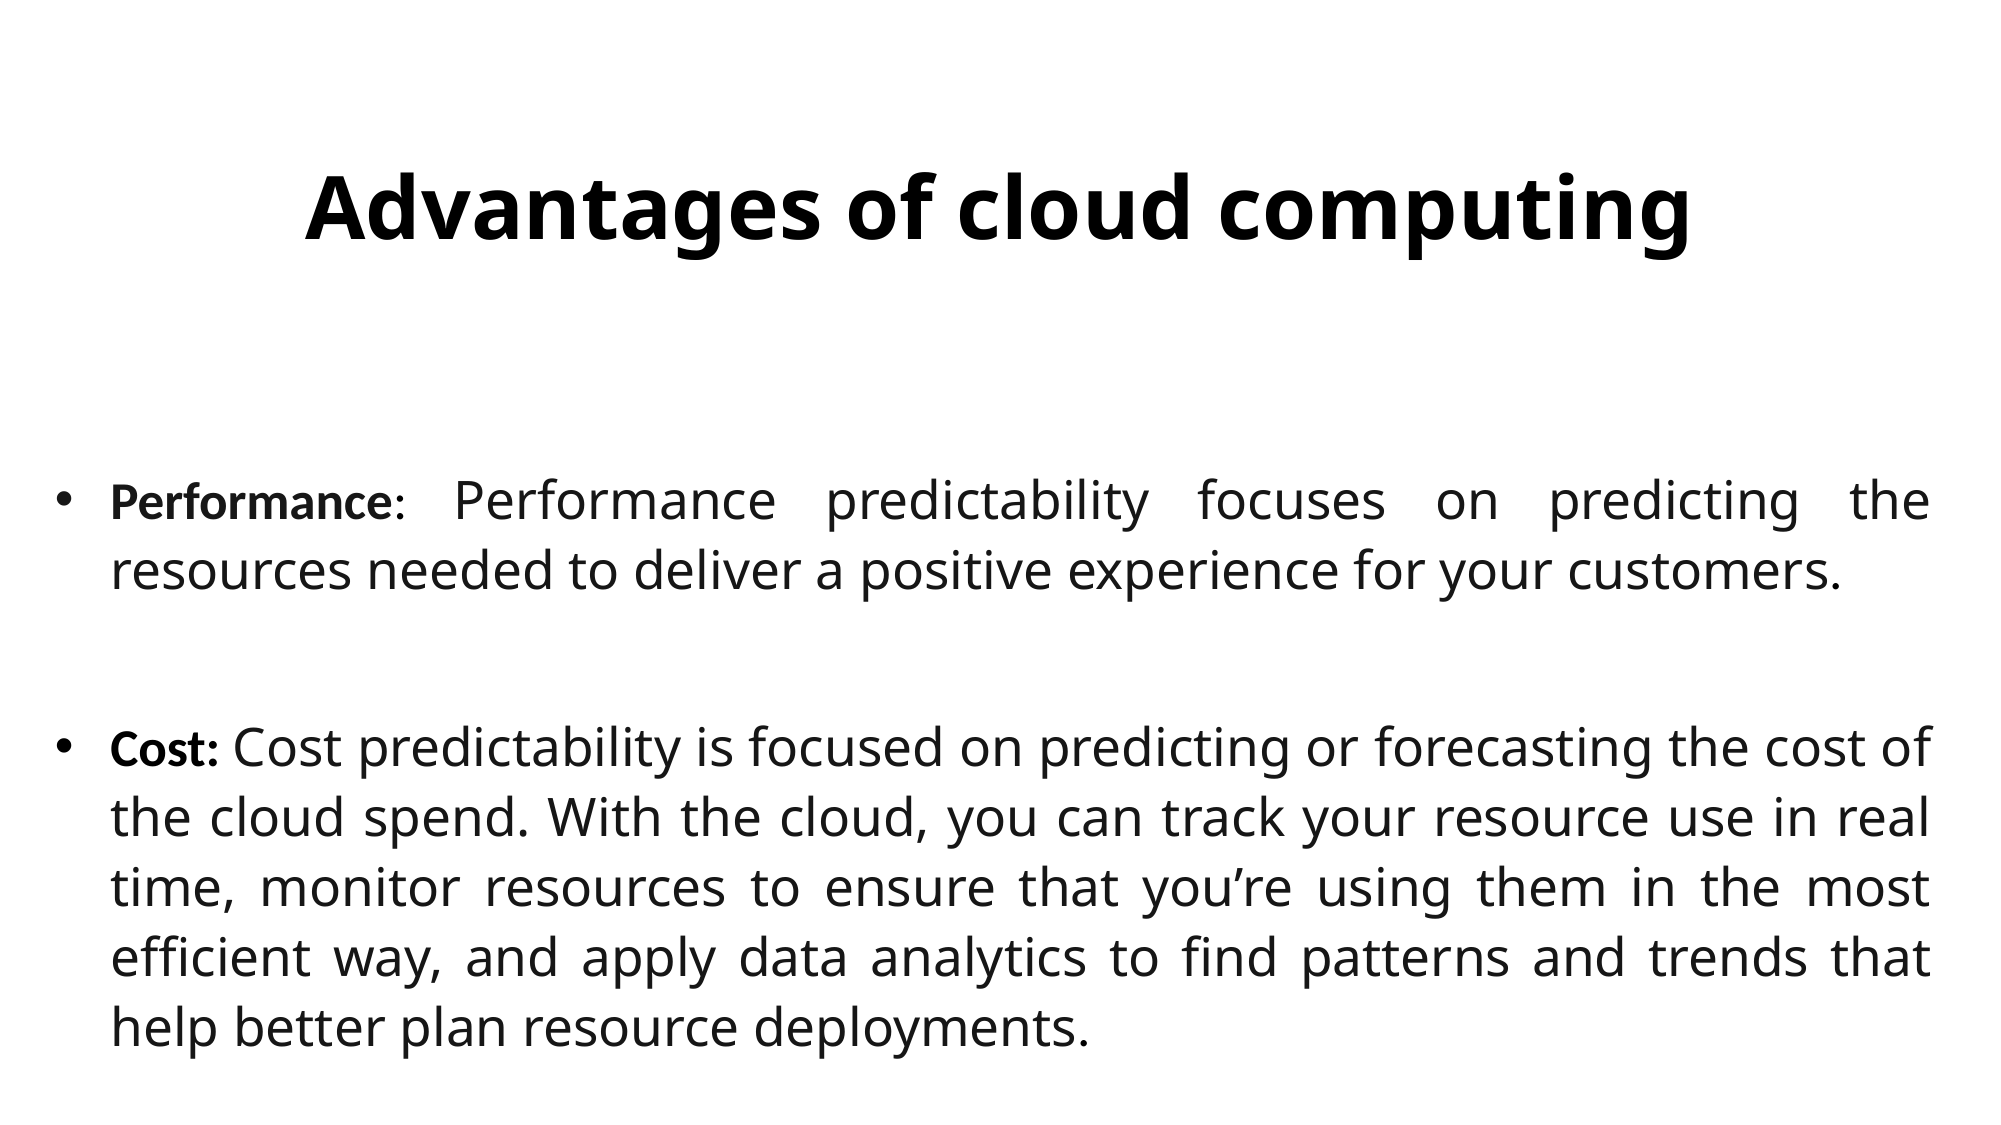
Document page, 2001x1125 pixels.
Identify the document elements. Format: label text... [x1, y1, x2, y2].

title Advantages of cloud computing [249, 80, 1750, 266]
subtitle Performance: Performance predictability focuses on predicting the resources needed to deliver a positive experience for your customers. Cost: Cost predictability is focused on predicting or forecasting the cost of the cloud spend. With the cloud, you can track your resource use in real time, monitor resources to ensure that you’re using them in the most efficient way, and apply data analytics to find patterns and trends that help better plan resource deployments. [40, 369, 1947, 1076]
